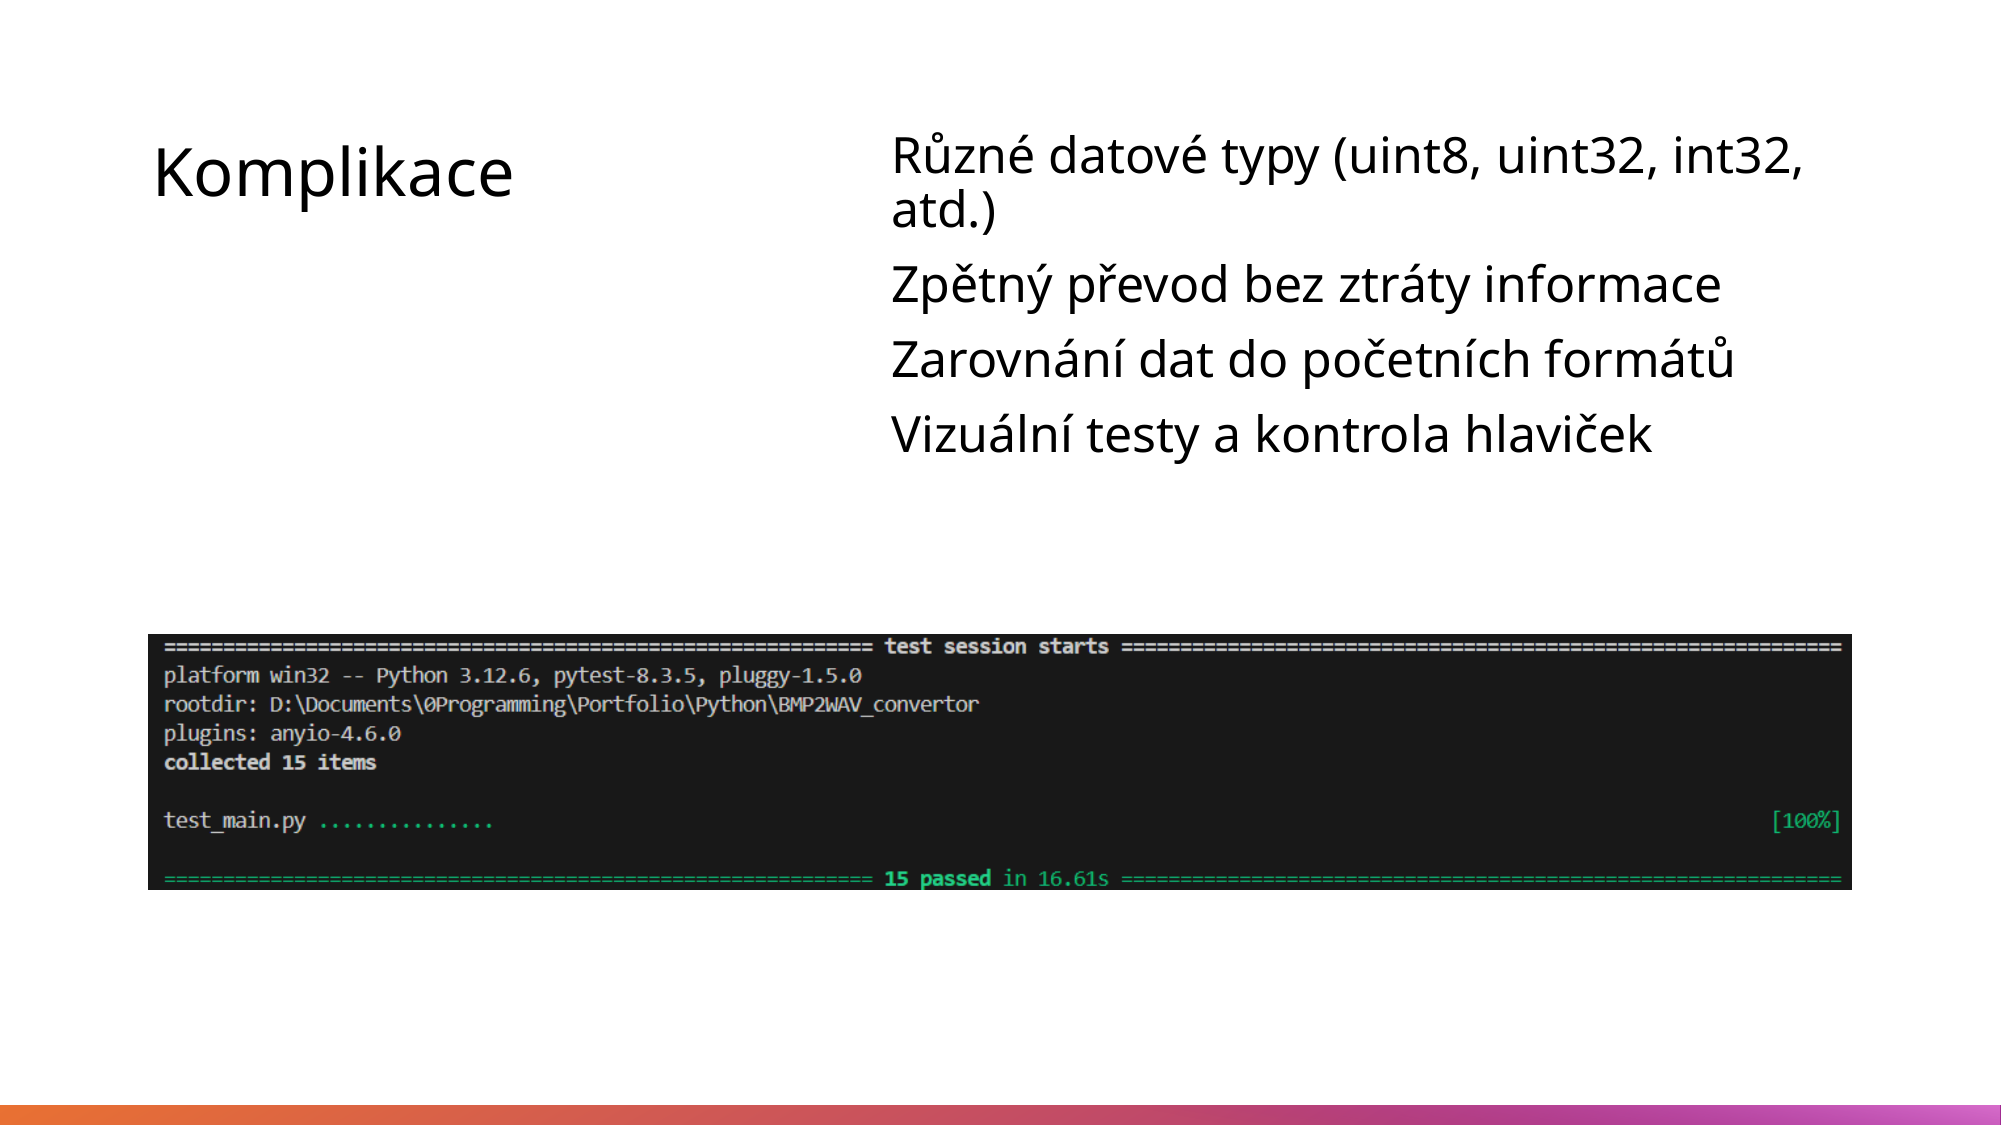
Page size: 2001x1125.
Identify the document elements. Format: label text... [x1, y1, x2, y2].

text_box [0, 1104, 2000, 1125]
list Různé datové typy (uint8, uint32, int32, atd.) Zpětný převod bez ztráty informace Zarovnání dat do početních formátů Vizuální testy a kontrola hlaviček [876, 123, 1863, 513]
title Komplikace [137, 131, 743, 469]
picture [147, 634, 1853, 891]
